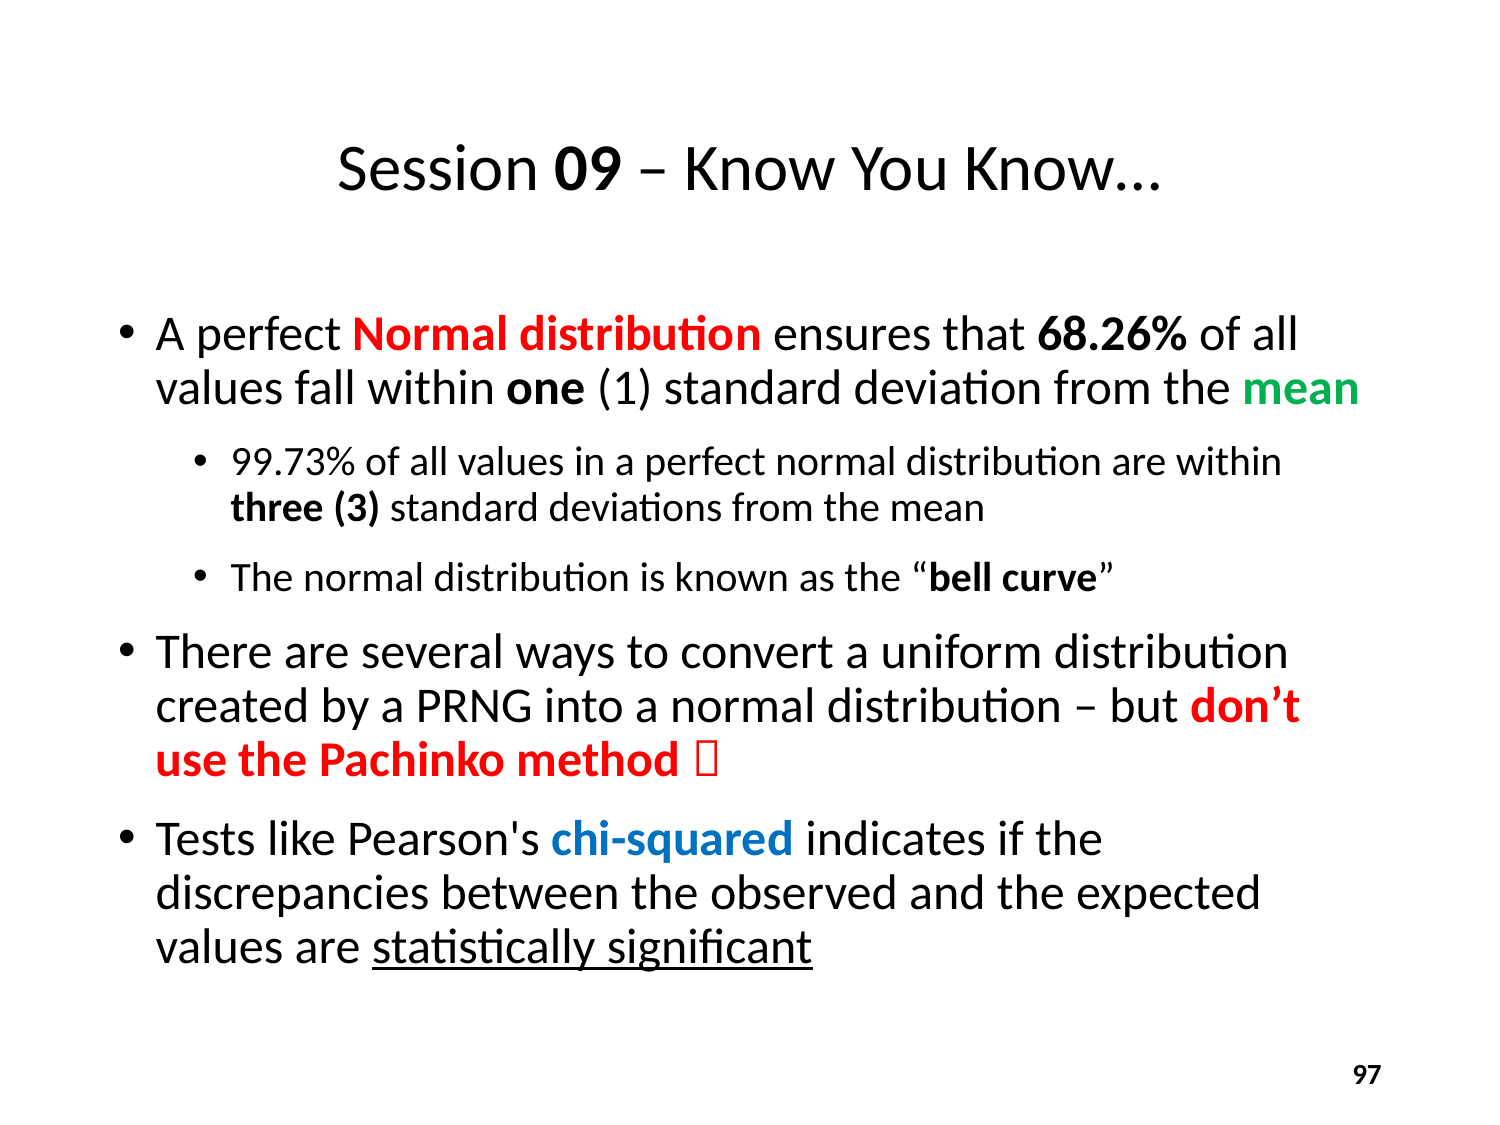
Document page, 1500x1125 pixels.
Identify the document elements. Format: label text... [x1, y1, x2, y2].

title Session 09 – Know You Know… [103, 59, 1397, 278]
list A perfect Normal distribution ensures that 68.26% of all values fall within one (1) standard deviation from the mean 99.73% of all values in a perfect normal distribution are within three (3) standard deviations from the mean The normal distribution is known as the “bell curve” There are several ways to convert a uniform distribution created by a PRNG into a normal distribution – but don’t use the Pachinko method  Tests like Pearson's chi-squared indicates if the discrepancies between the observed and the expected values are statistically significant [103, 299, 1397, 1014]
slide_number 97 [1059, 1042, 1397, 1103]
